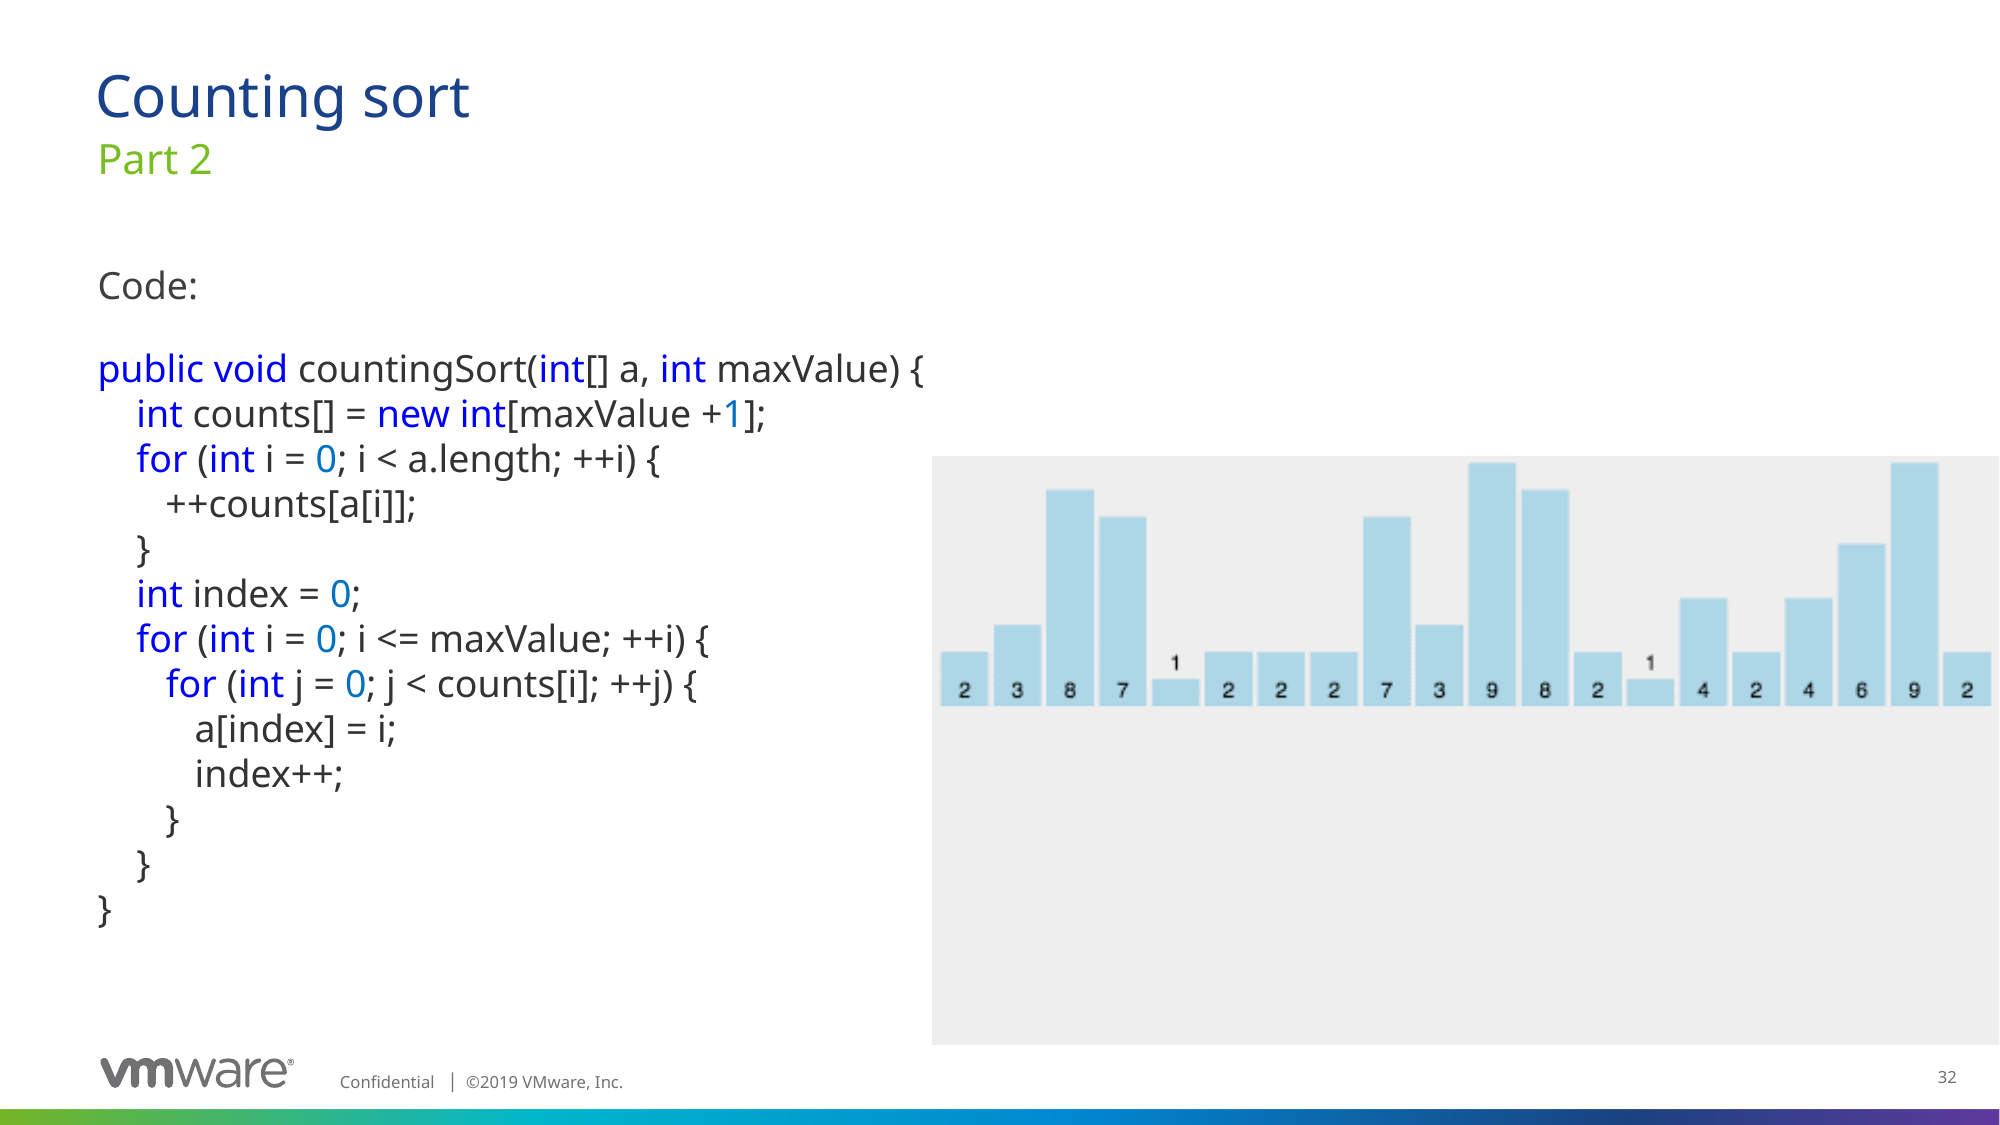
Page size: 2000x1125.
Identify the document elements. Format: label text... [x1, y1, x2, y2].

subtitle Part 2 [97, 133, 1896, 174]
picture [1075, 1109, 2000, 1125]
picture [0, 1109, 719, 1125]
list Code: public void countingSort(int[] a, int maxValue) { int counts[] = new int[maxValue +1]; for (int i = 0; i < a.length; ++i) { ++counts[a[i]]; } int index = 0; for (int i = 0; i <= maxValue; ++i) { for (int j = 0; j < counts[i]; ++j) { a[index] = i; index++; } } } [0, 262, 2000, 1013]
picture [932, 456, 2000, 1045]
title Counting sort [95, 67, 1900, 131]
